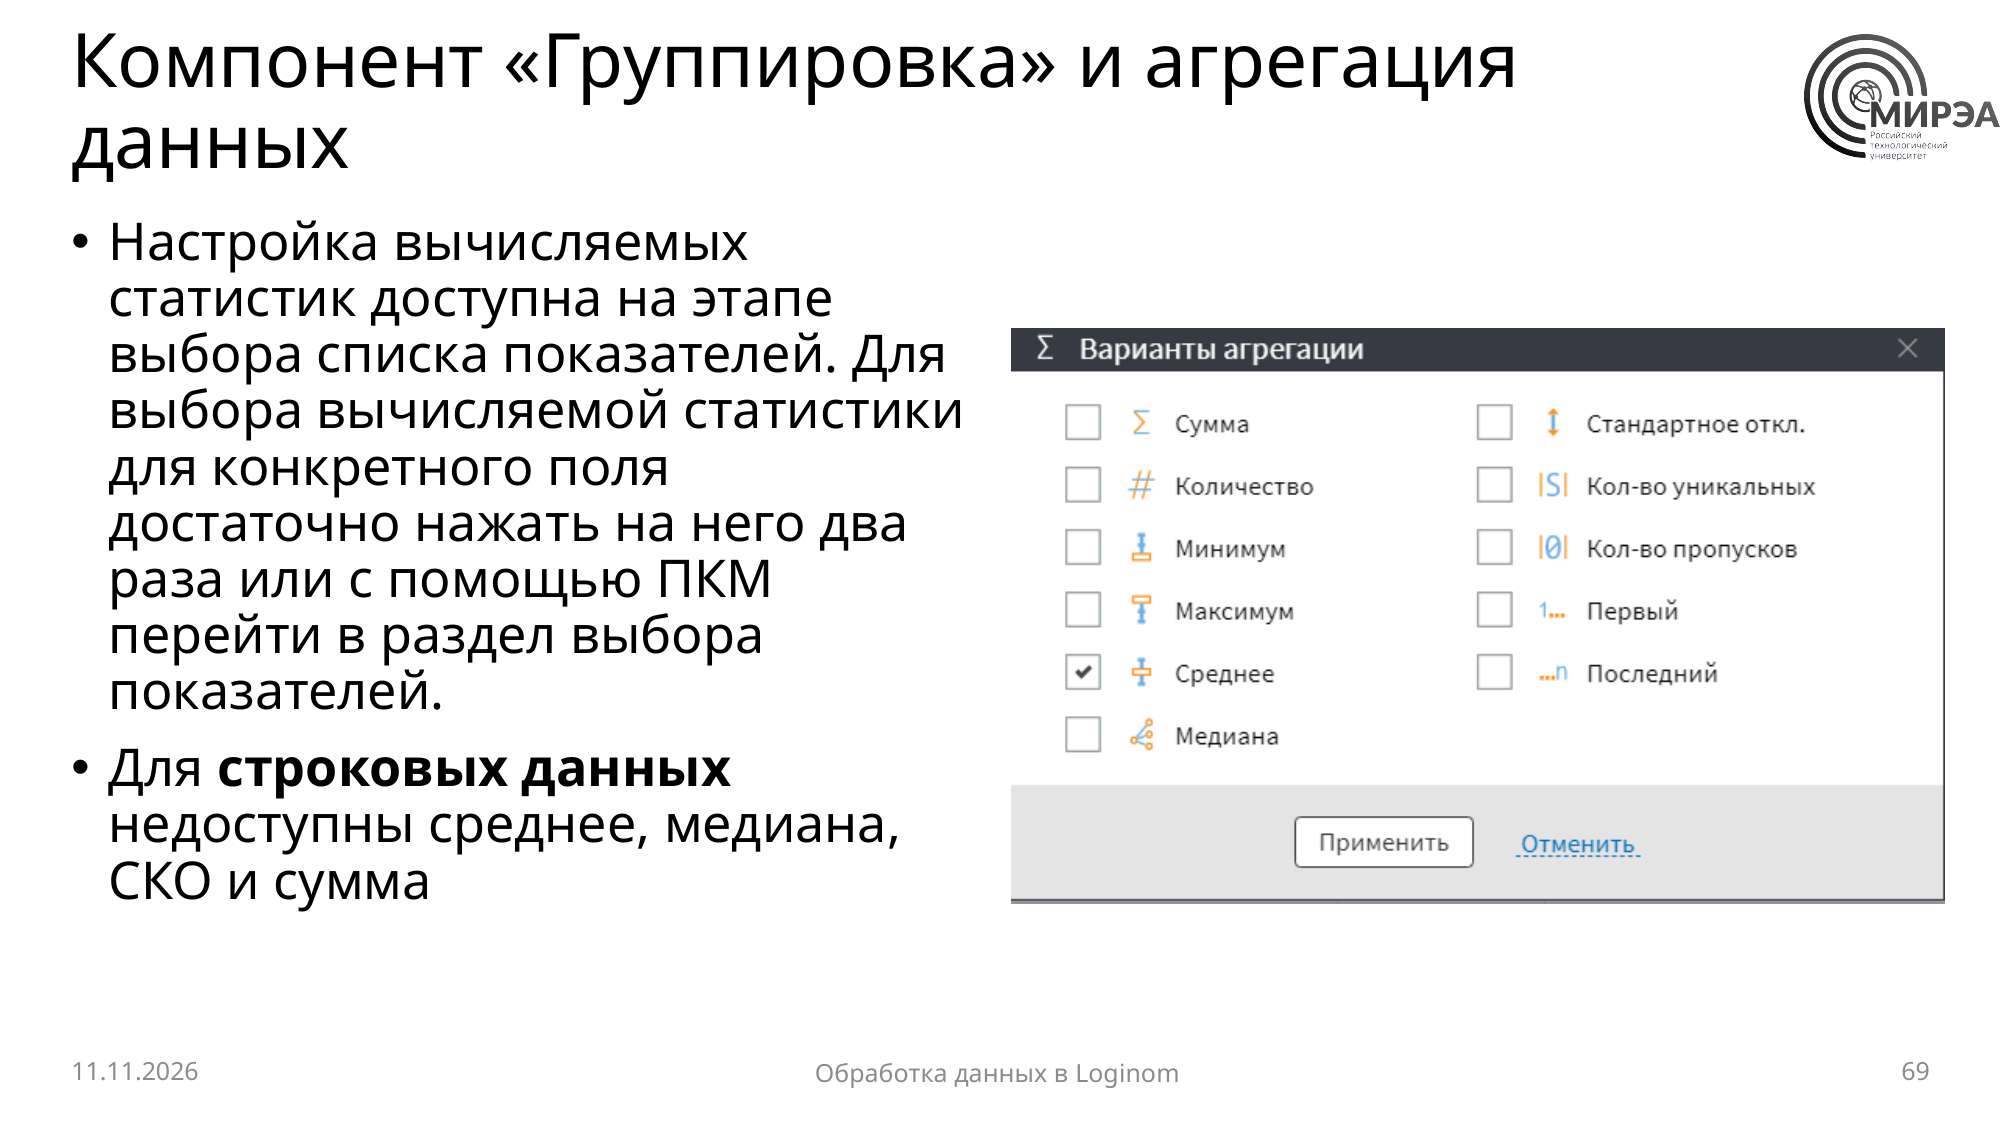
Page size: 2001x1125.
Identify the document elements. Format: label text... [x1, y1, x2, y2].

footer Обработка данных в Loginom [572, 1042, 1423, 1103]
list Настройка вычисляемых статистик доступна на этапе выбора списка показателей. Для выбора вычисляемой статистики для конкретного поля достаточно нажать на него два раза или с помощью ПКМ перейти в раздел выбора показателей. Для строковых данных недоступны среднее, медиана, СКО и сумма [56, 208, 989, 1023]
title Компонент «Группировка» и агрегация данных [56, 22, 1792, 185]
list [1011, 328, 1945, 904]
picture [1804, 34, 2000, 161]
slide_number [56, 1042, 507, 1103]
slide_number 69 [1494, 1042, 1945, 1103]
